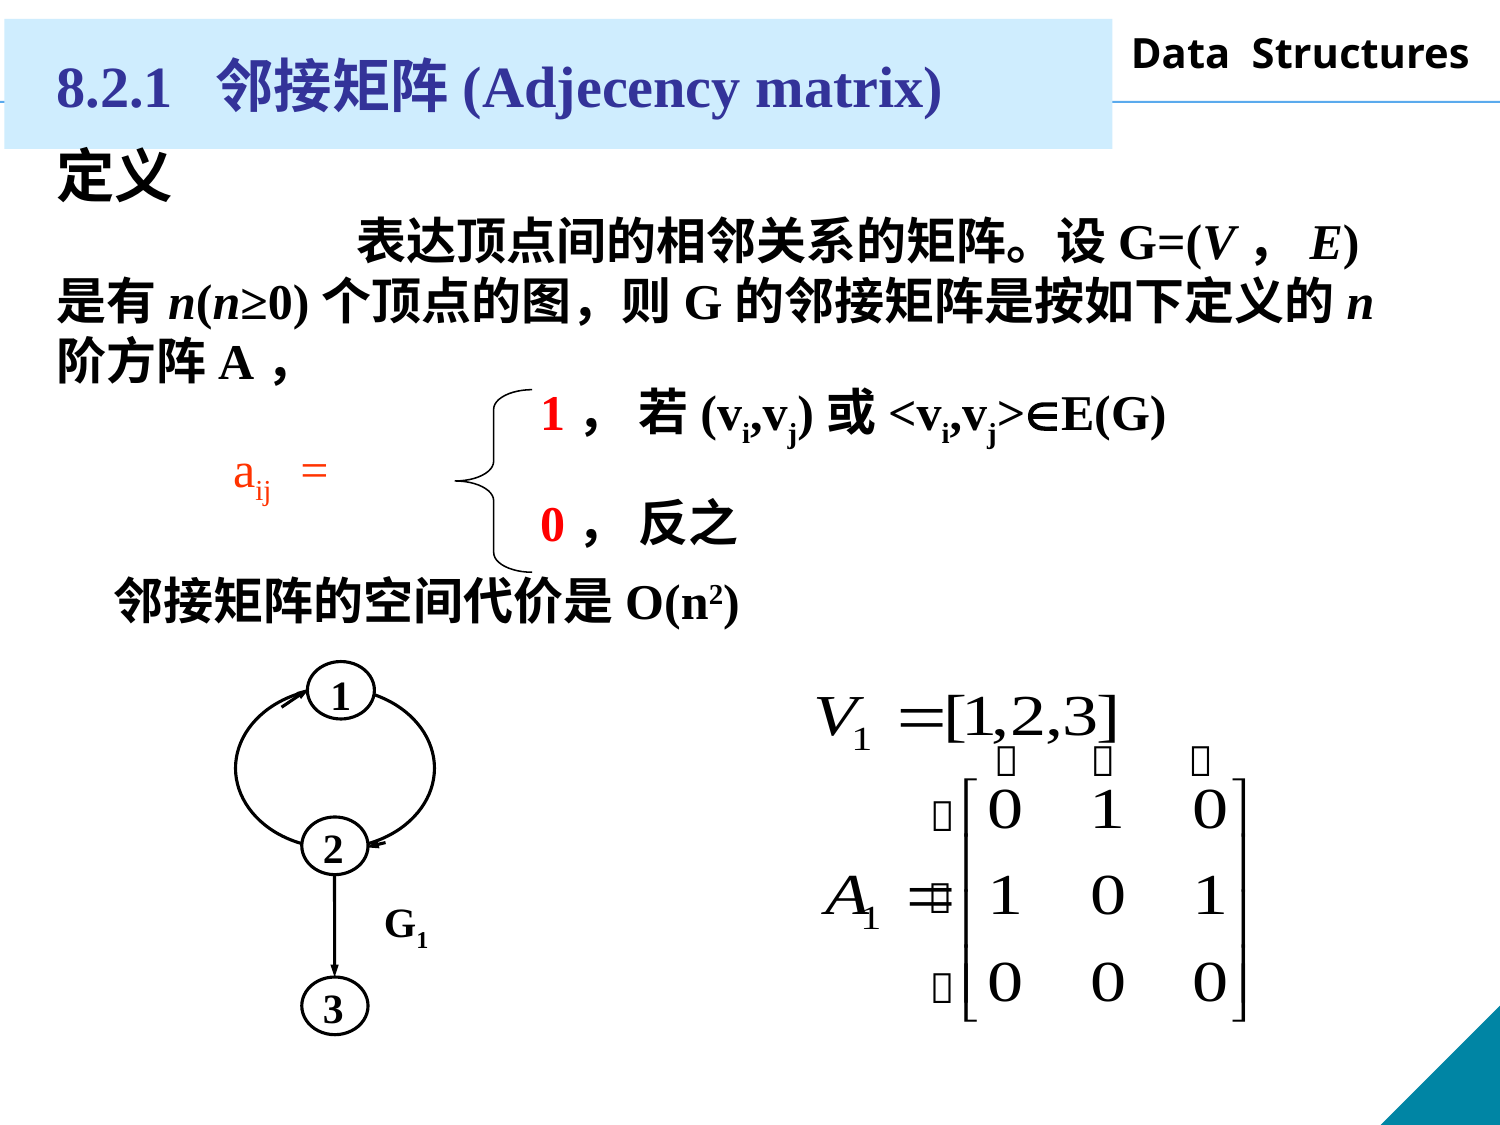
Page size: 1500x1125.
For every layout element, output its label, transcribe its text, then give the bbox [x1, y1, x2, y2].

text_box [218, 373, 1361, 596]
list 8.2.1 邻接矩阵(Adjecency matrix) 定义 表达顶点间的相邻关系的矩阵。设G=(V，E)是有n(n≥0)个顶点的图，则G的邻接矩阵是按如下定义的n阶方阵A， 邻接矩阵的空间代价是O(n2) [41, 42, 1429, 505]
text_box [235, 661, 502, 1035]
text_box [808, 678, 1272, 1035]
